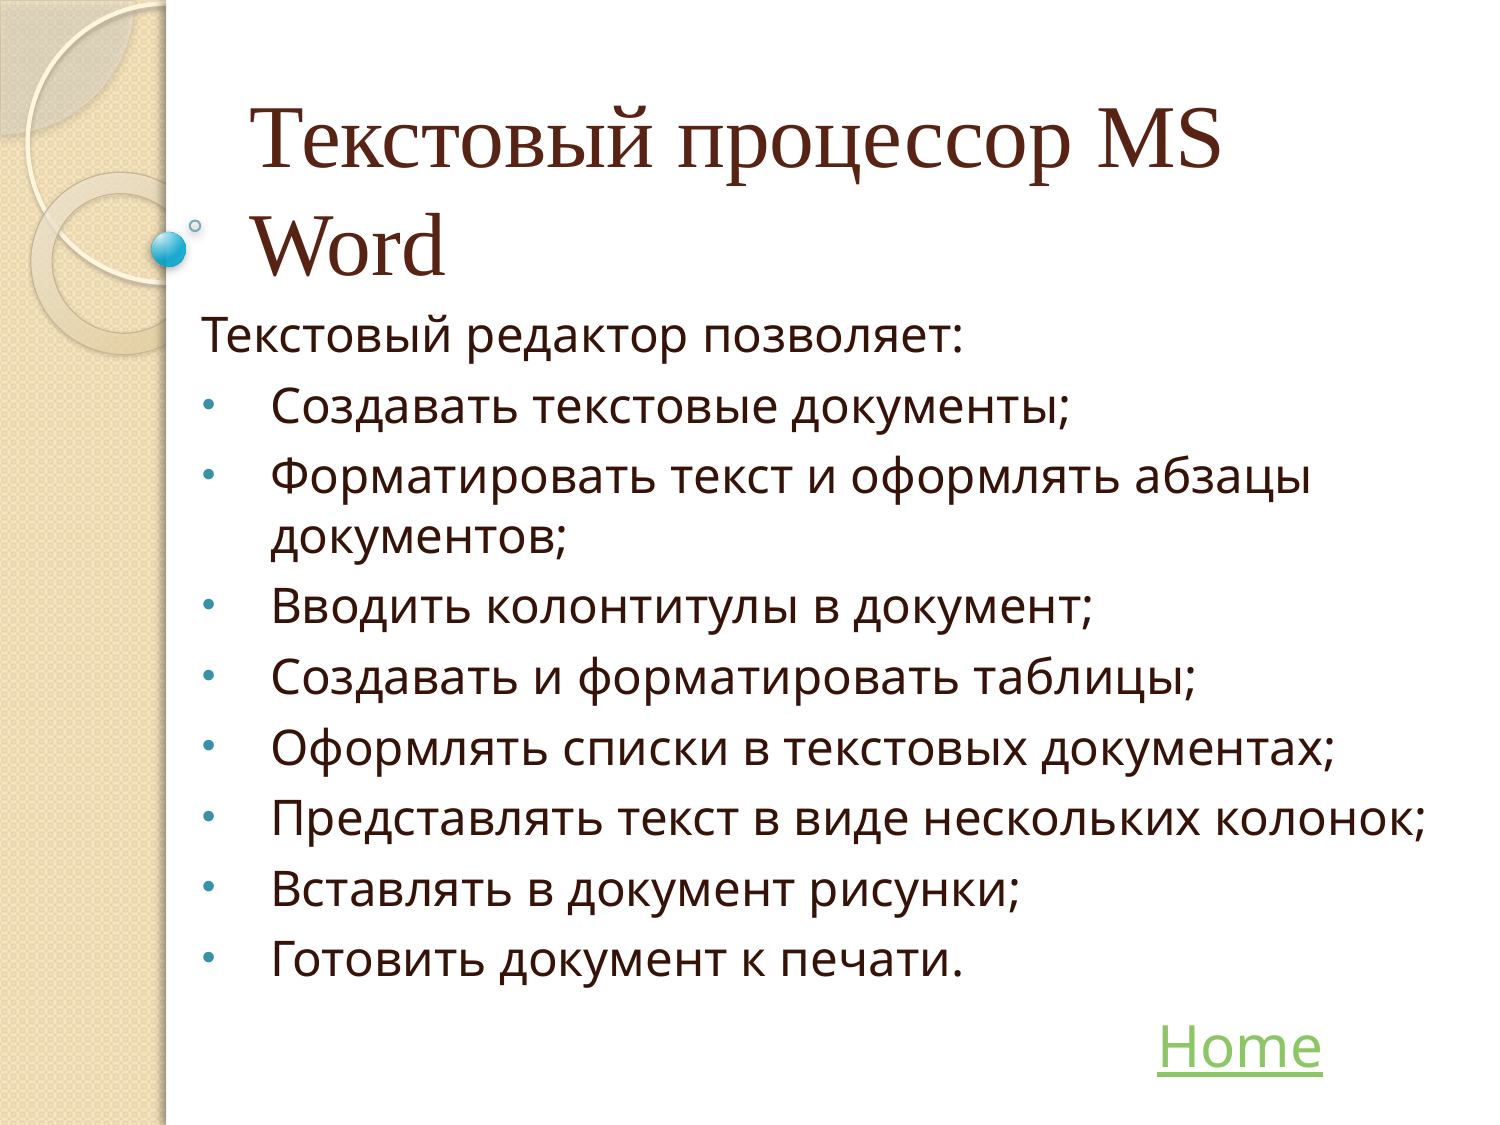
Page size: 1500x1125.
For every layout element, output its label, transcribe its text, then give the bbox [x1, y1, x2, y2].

subtitle Текстовый редактор позволяет: Создавать текстовые документы; Форматировать текст и оформлять абзацы документов; Вводить колонтитулы в документ; Создавать и форматировать таблицы; Оформлять списки в текстовых документах; Представлять текст в виде нескольких колонок; Вставлять в документ рисунки; Готовить документ к печати. [183, 303, 1450, 1024]
text_box Home [1116, 1002, 1365, 1097]
title Текстовый процессор MS Word [234, 59, 1450, 301]
